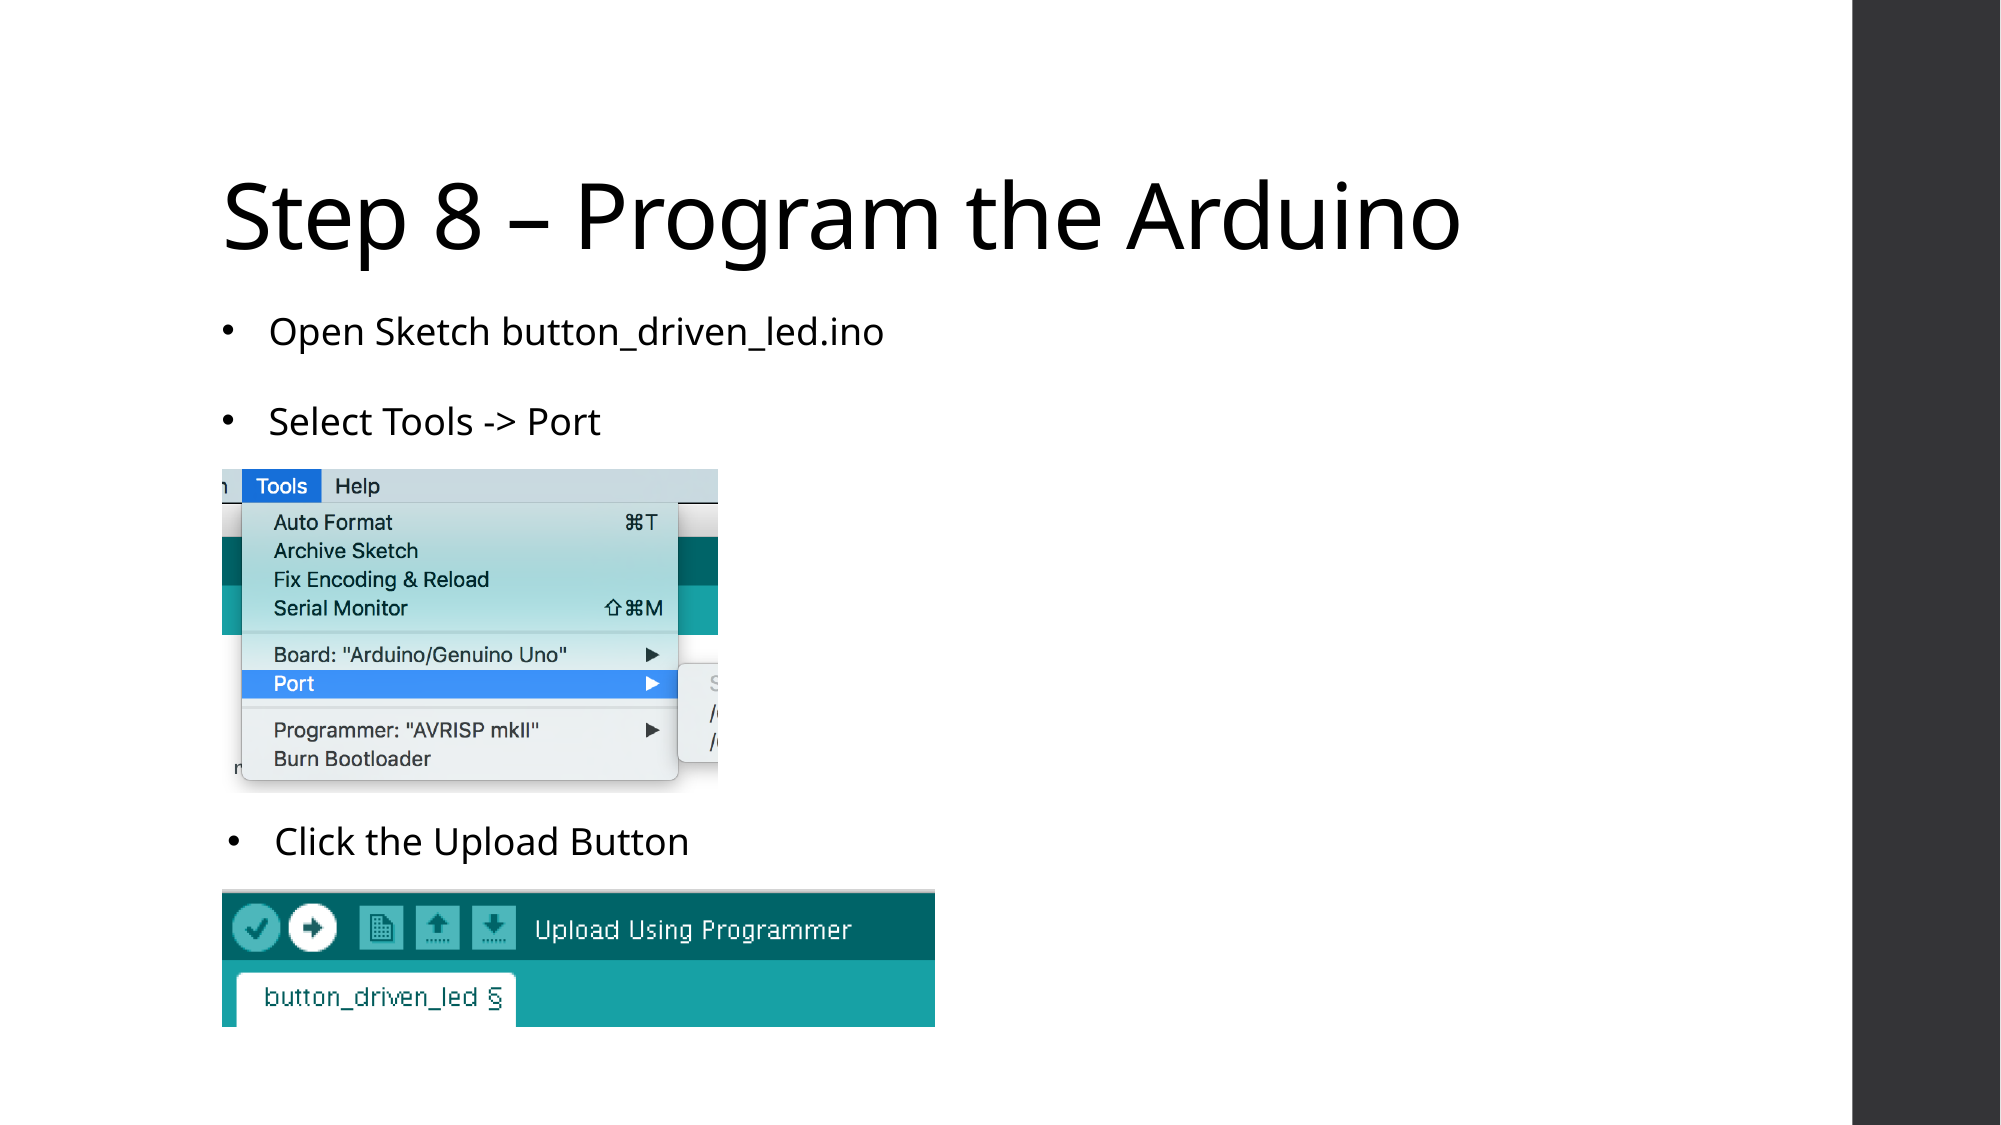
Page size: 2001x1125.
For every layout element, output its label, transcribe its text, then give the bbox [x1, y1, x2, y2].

text_box Open Sketch button_driven_led.ino Select Tools -> Port [206, 300, 910, 450]
title Step 8 – Program the Arduino [206, 60, 1797, 278]
picture [221, 469, 719, 793]
text_box Click the Upload Button [212, 810, 706, 871]
picture [221, 888, 935, 1027]
